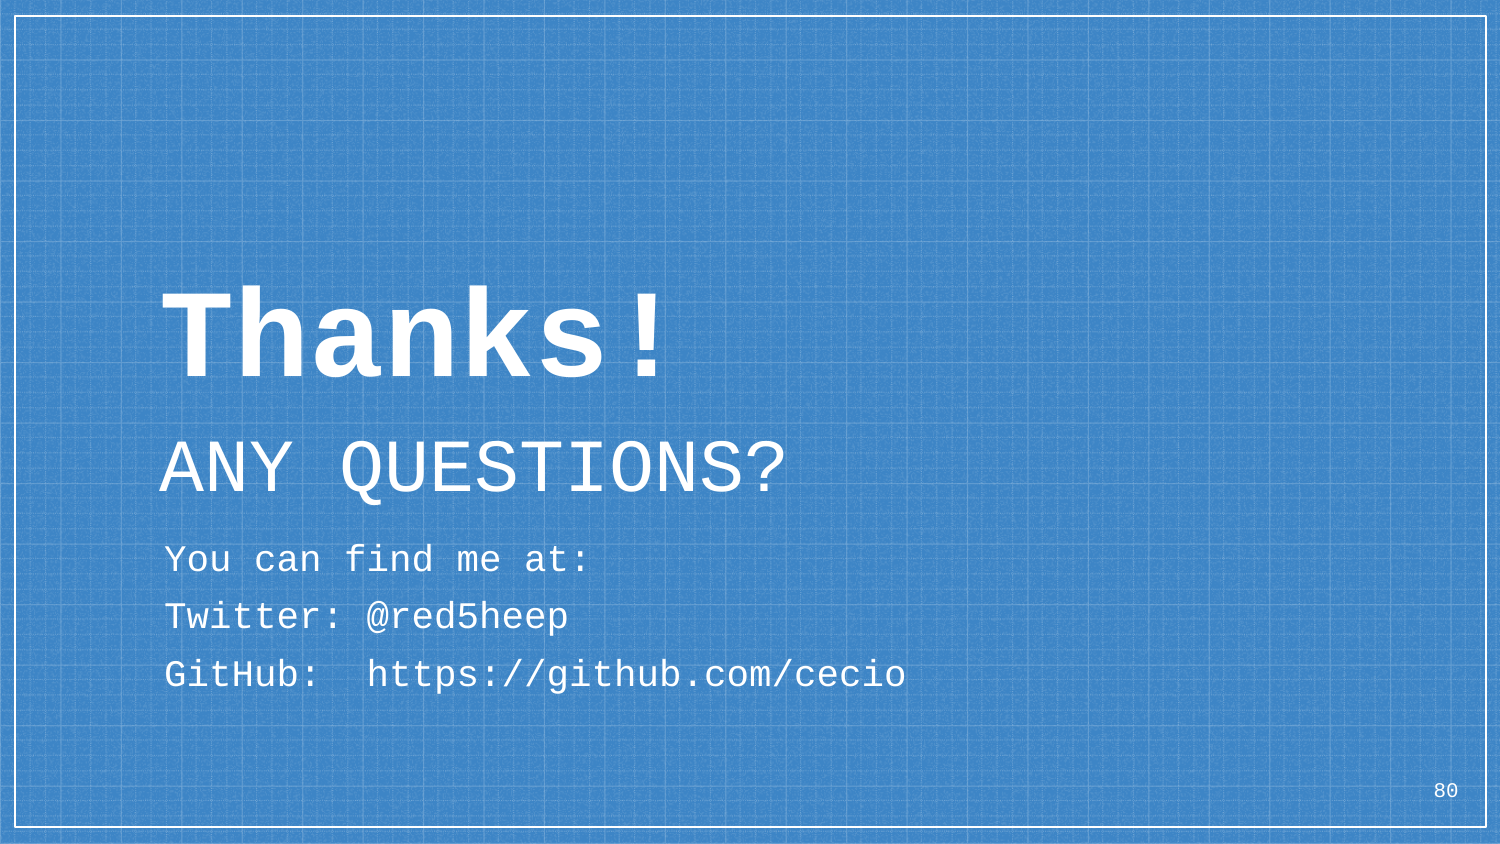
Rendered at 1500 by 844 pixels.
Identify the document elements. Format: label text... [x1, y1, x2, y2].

title Thanks! [144, 236, 1420, 427]
subtitle ANY QUESTIONS? [144, 400, 1226, 530]
list You can find me at: Twitter: @red5heep GitHub: https://github.com/cecio [149, 518, 956, 668]
picture [0, 0, 1500, 844]
slide_number 80 [1398, 761, 1474, 810]
